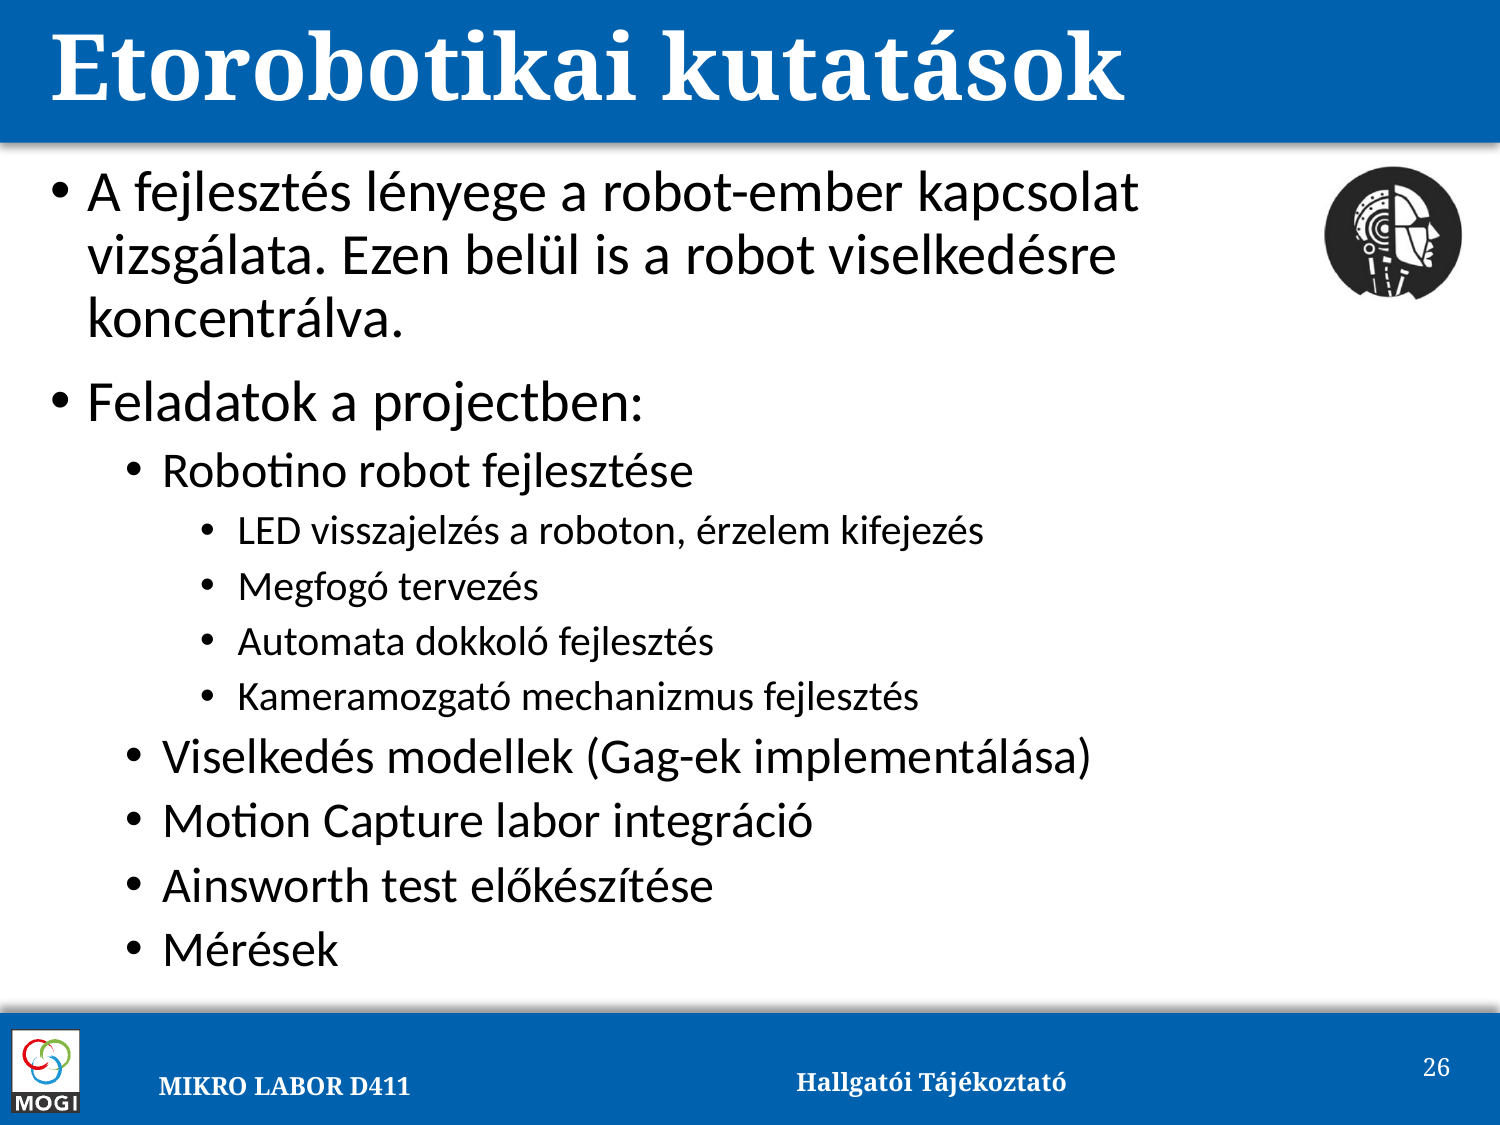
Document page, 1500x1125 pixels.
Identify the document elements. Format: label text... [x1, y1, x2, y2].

slide_number 26 [1385, 1029, 1488, 1107]
footer Hallgatói Tájékoztató [490, 1029, 1374, 1109]
slide_number MIKRO Labor D411 [91, 1029, 479, 1109]
list A fejlesztés lényege a robot-ember kapcsolat vizsgálata. Ezen belül is a robot viselkedésre koncentrálva. Feladatok a projectben: Robotino robot fejlesztése LED visszajelzés a roboton, érzelem kifejezés Megfogó tervezés Automata dokkoló fejlesztés Kameramozgató mechanizmus fejlesztés Viselkedés modellek (Gag-ek implementálása) Motion Capture labor integráció Ainsworth test előkészítése Mérések [35, 153, 1312, 1001]
picture [11, 1029, 80, 1113]
title Etorobotikai kutatások [35, 17, 1464, 125]
picture [1323, 166, 1464, 300]
